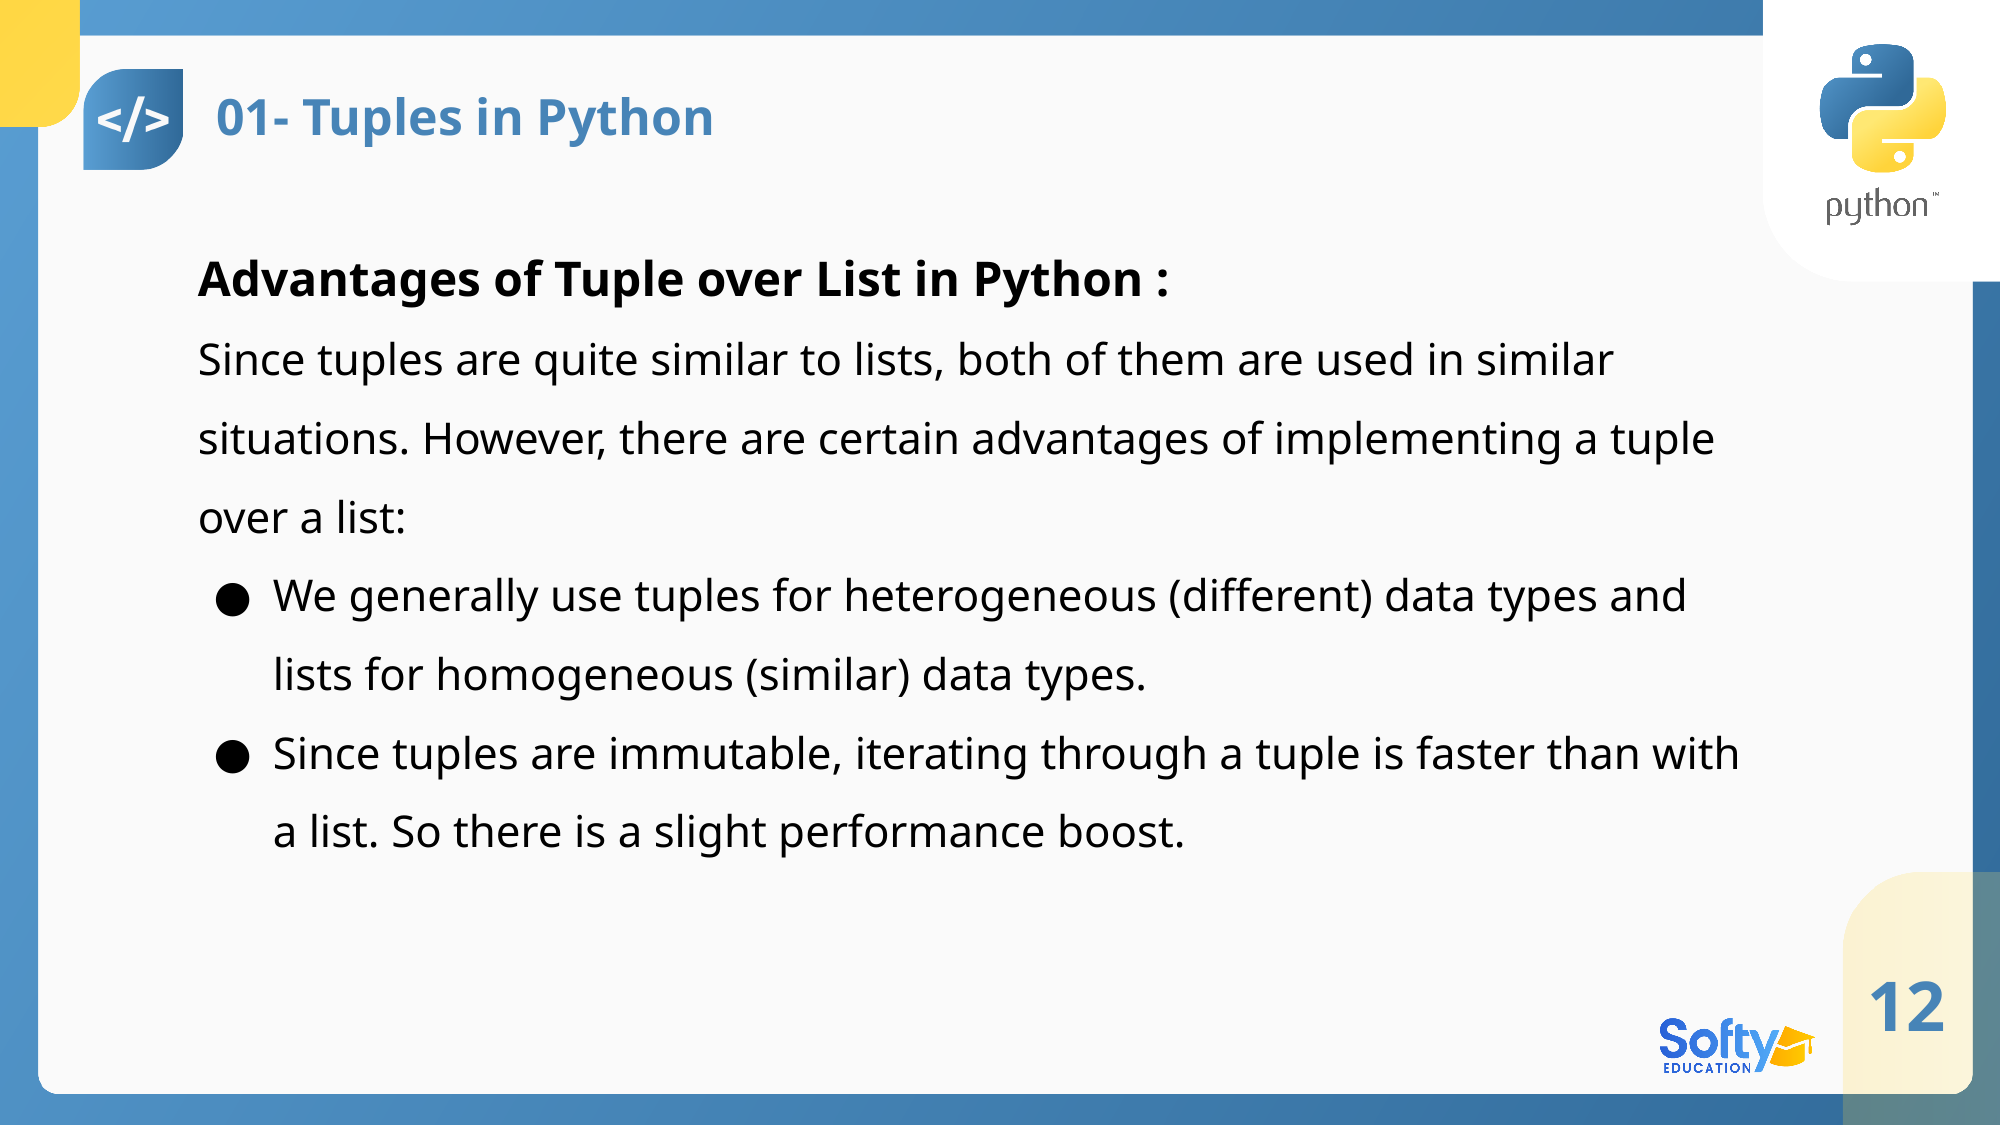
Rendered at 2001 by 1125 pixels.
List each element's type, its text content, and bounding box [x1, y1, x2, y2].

text_box 01- Tuples in Python [201, 78, 993, 170]
text_box Advantages of Tuple over List in Python : Since tuples are quite similar to lists, both of them are used in similar situations. However, there are certain advantages of implementing a tuple over a list: We generally use tuples for heterogeneous (different) data types and lists for homogeneous (similar) data types. Since tuples are immutable, iterating through a tuple is faster than with a list. So there is a slight performance boost. [182, 204, 1785, 872]
picture [0, 0, 2000, 1125]
text_box ‹#› [1846, 947, 1967, 1072]
